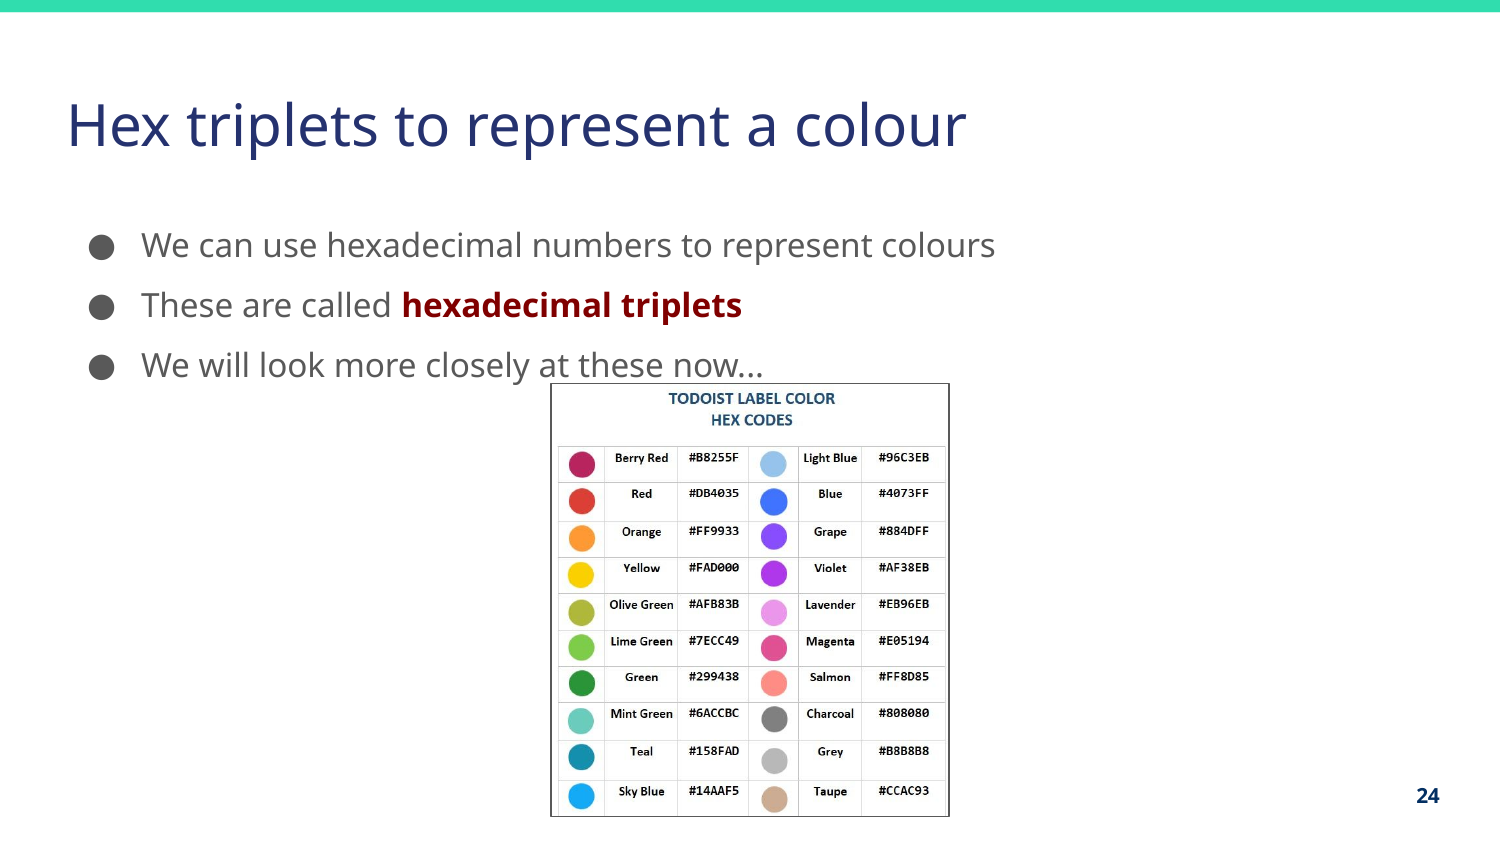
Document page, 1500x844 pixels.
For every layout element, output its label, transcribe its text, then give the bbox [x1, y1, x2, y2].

text_box 24 [1364, 764, 1455, 830]
title Hex triplets to represent a colour [51, 72, 1449, 167]
picture [551, 383, 949, 817]
list We can use hexadecimal numbers to represent colours These are called hexadecimal triplets We will look more closely at these now... [51, 189, 1449, 385]
text_box [0, 0, 1500, 13]
